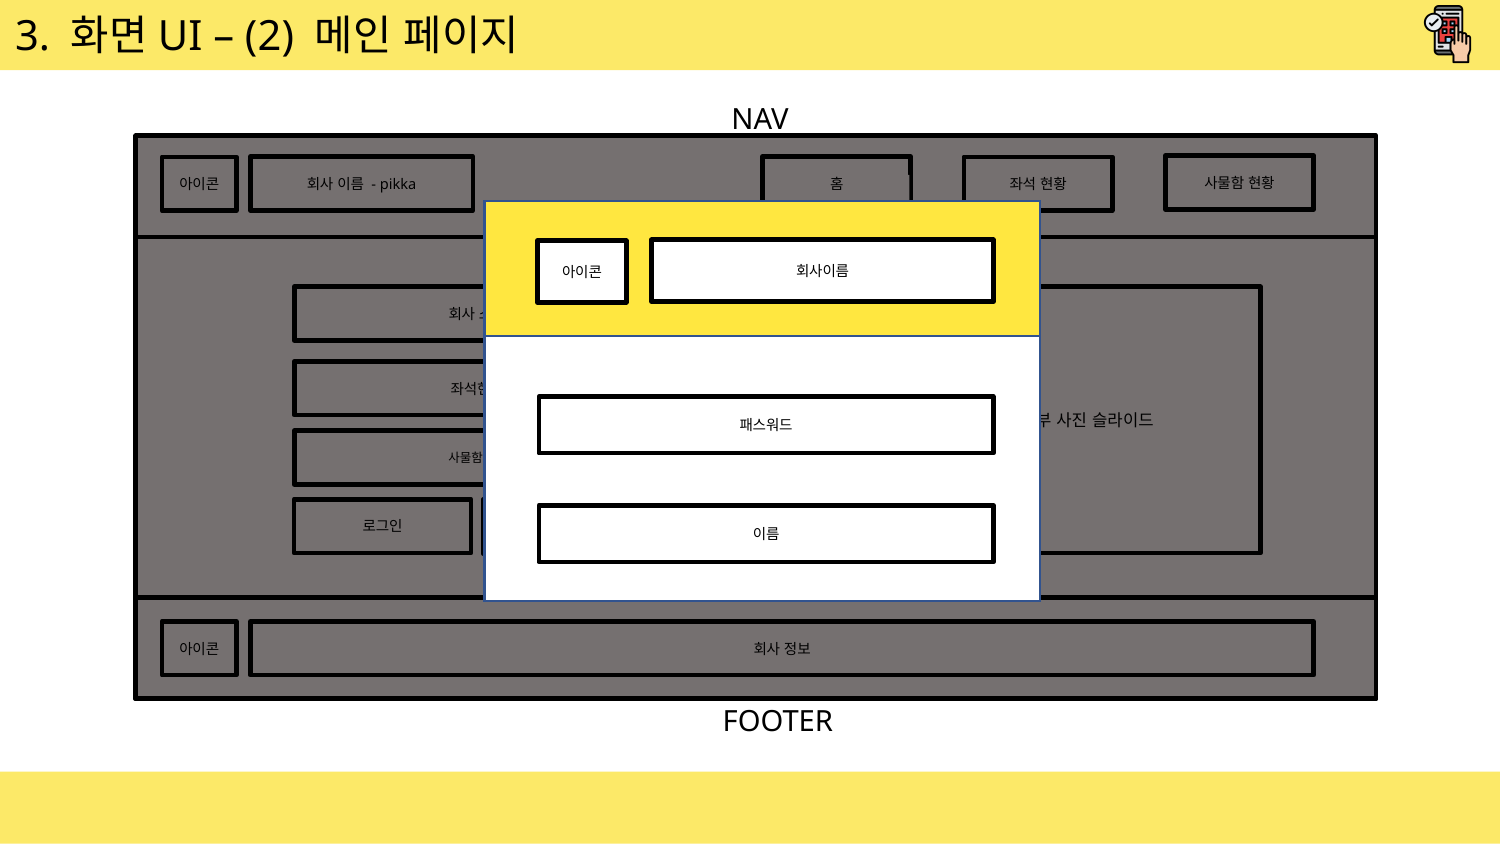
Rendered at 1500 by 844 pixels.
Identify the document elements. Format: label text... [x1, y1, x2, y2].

text_box NAV [708, 94, 812, 133]
text_box 3. 화면UI – (2) 메인 페이지 [0, 0, 1500, 71]
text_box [135, 135, 1377, 700]
text_box FOOTER [708, 708, 848, 743]
text_box [0, 771, 1500, 844]
picture [1415, 2, 1478, 66]
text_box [484, 200, 1040, 602]
